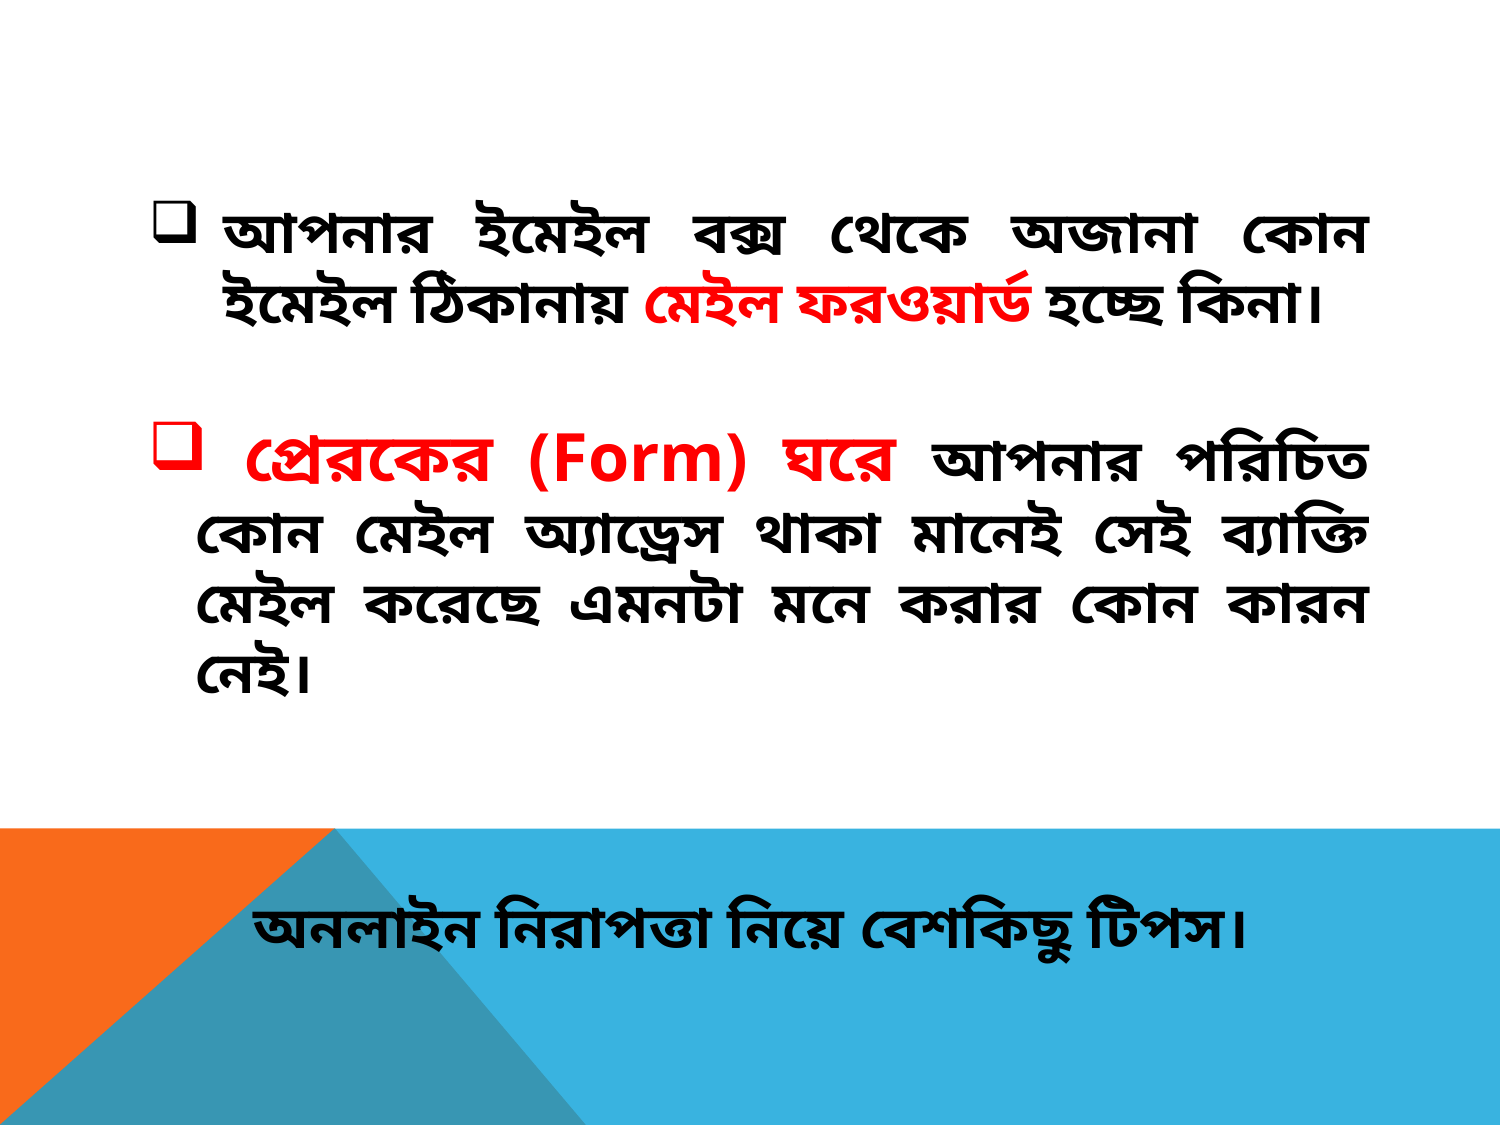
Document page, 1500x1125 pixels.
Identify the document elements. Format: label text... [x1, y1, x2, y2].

text_box অনলাইন নিরাপত্তা নিয়ে বেশকিছু টিপস। [239, 882, 1279, 968]
text_box আপনার ইমেইল বক্স থেকে অজানা কোন ইমেইল ঠিকানায় মেইল ফরওয়ার্ড হচ্ছে কিনা। প্রেরকের (Form) ঘরে আপনার পরিচিত কোন মেইল অ্যাড্রেস থাকা মানেই সেই ব্যাক্তি মেইল করেছে এমনটা মনে করার কোন কারন নেই। [133, 187, 1384, 713]
